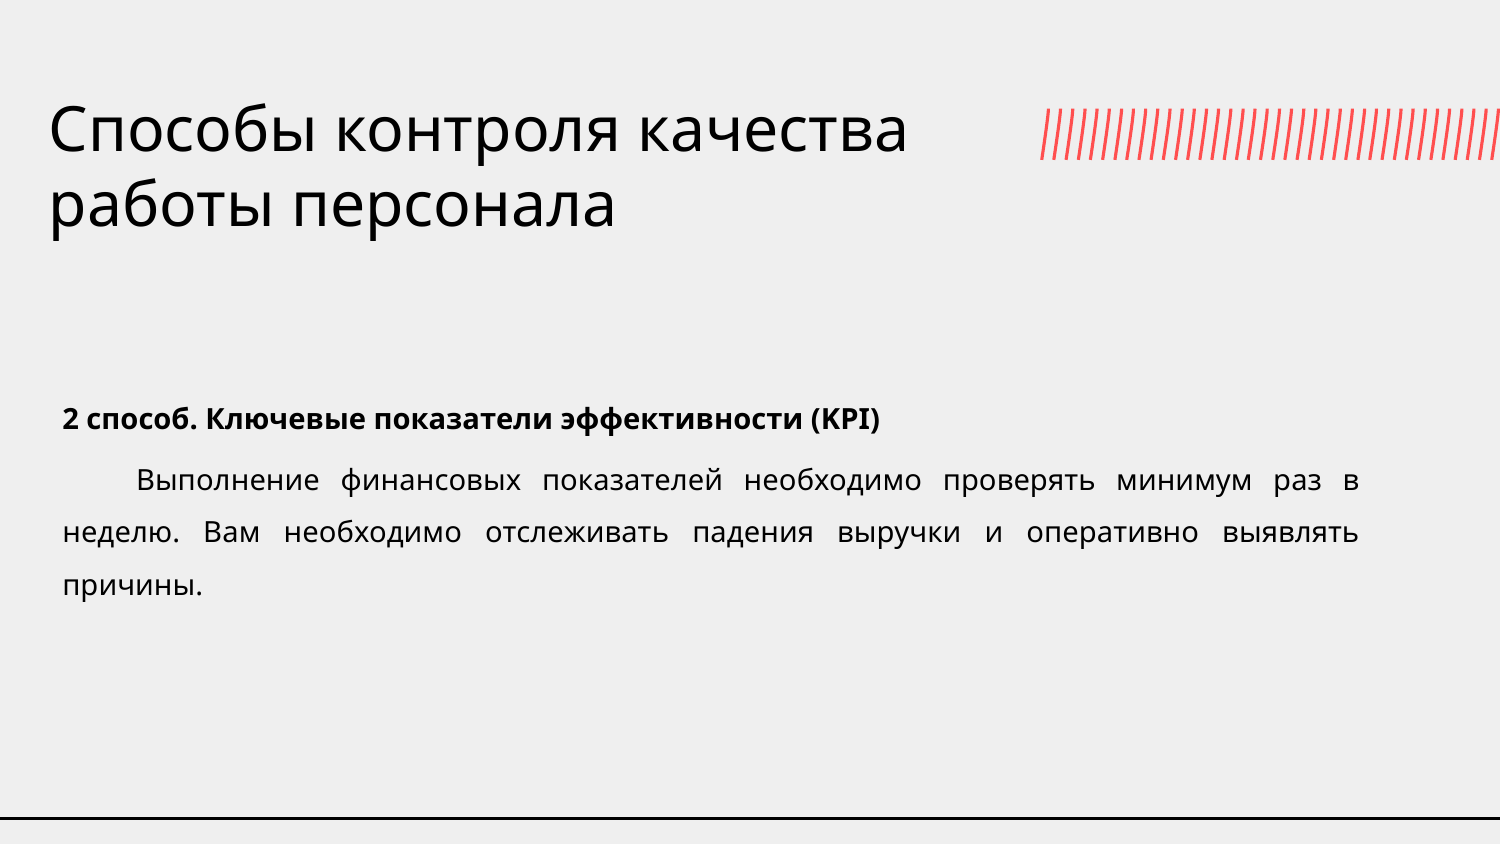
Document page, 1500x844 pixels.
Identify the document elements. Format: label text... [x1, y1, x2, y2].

text_box 2 способ. Ключевые показатели эффективности (KPI) Выполнение финансовых показателей необходимо проверять минимум раз в неделю. Вам необходимо отслеживать падения выручки и оперативно выявлять причины. [47, 266, 1376, 718]
title Способы контроля качества работы персонала [33, 74, 1112, 169]
